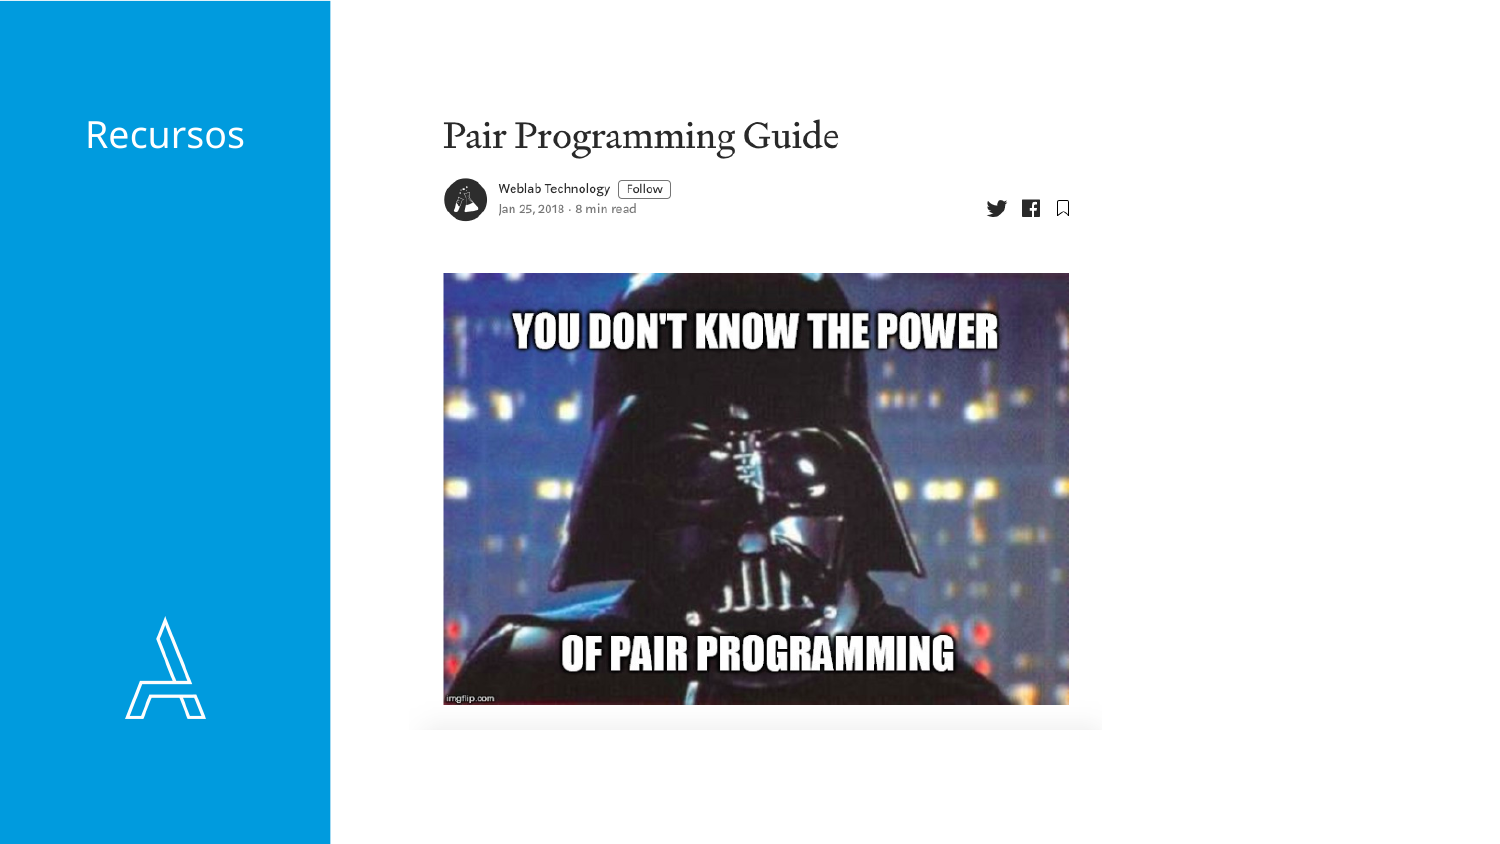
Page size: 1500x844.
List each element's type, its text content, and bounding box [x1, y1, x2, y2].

title Recursos [47, 96, 283, 346]
picture [409, 96, 1103, 730]
picture [127, 620, 205, 718]
